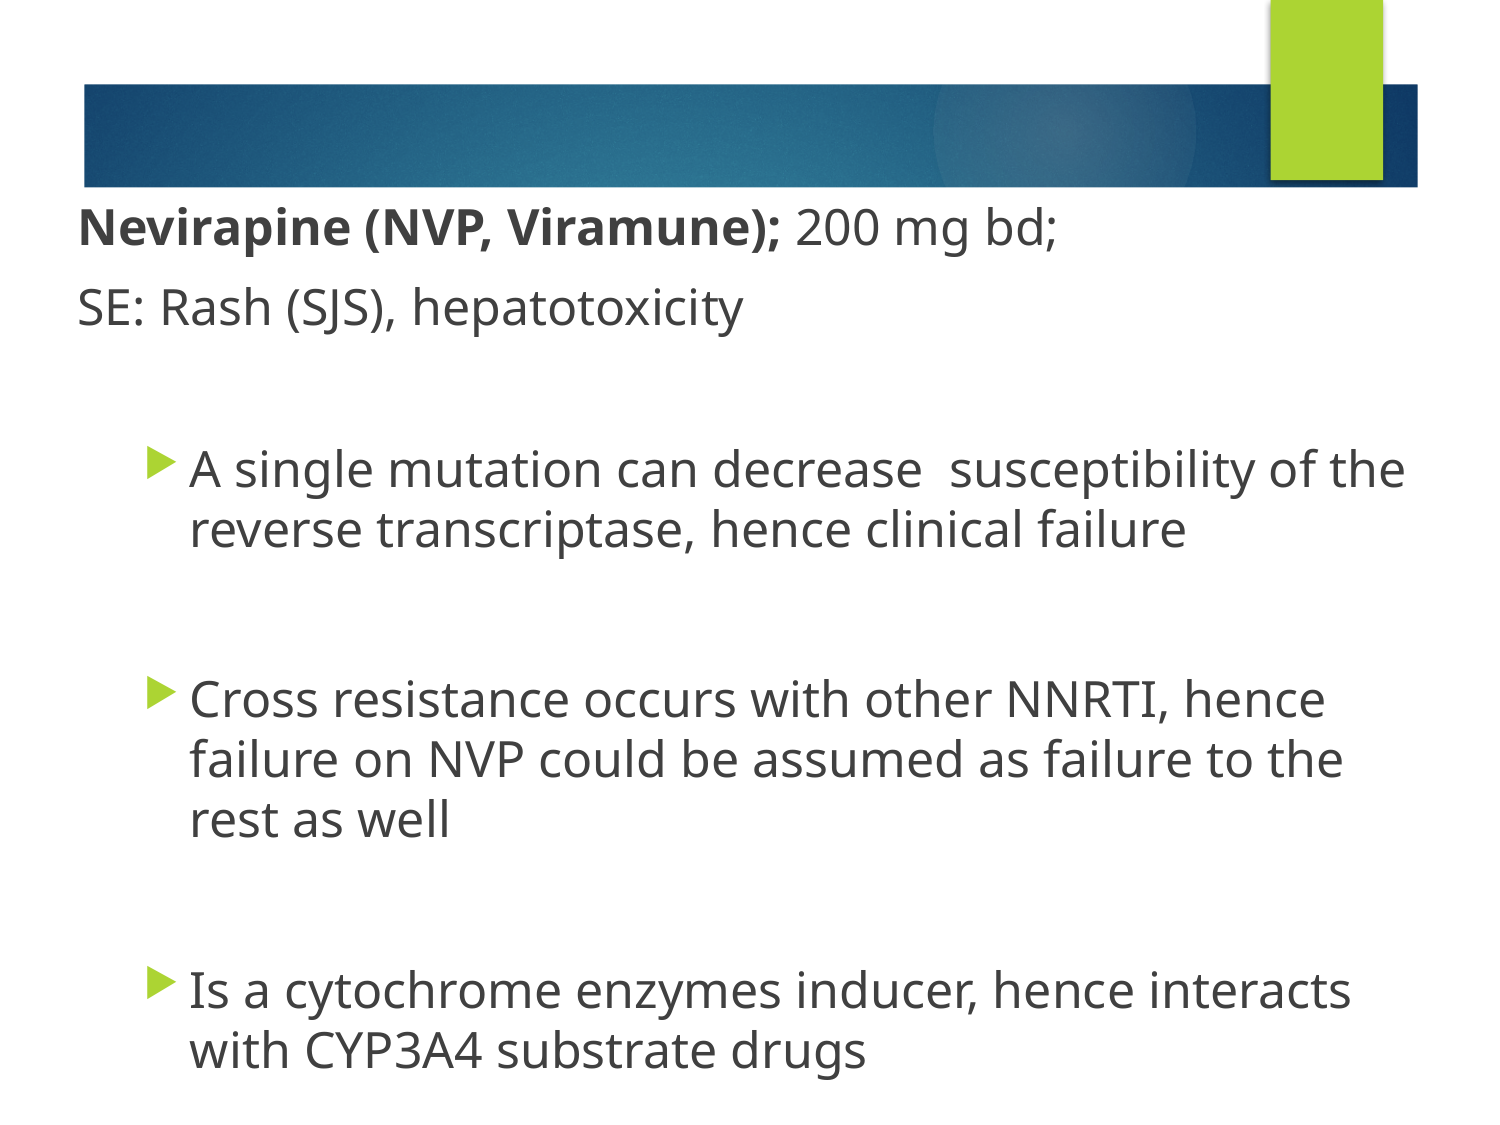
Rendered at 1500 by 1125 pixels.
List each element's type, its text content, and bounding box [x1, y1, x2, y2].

list Nevirapine (NVP, Viramune); 200 mg bd; SE: Rash (SJS), hepatotoxicity A single mutation can decrease susceptibility of the reverse transcriptase, hence clinical failure Cross resistance occurs with other NNRTI, hence failure on NVP could be assumed as failure to the rest as well Is a cytochrome enzymes inducer, hence interacts with CYP3A4 substrate drugs [62, 187, 1438, 1075]
